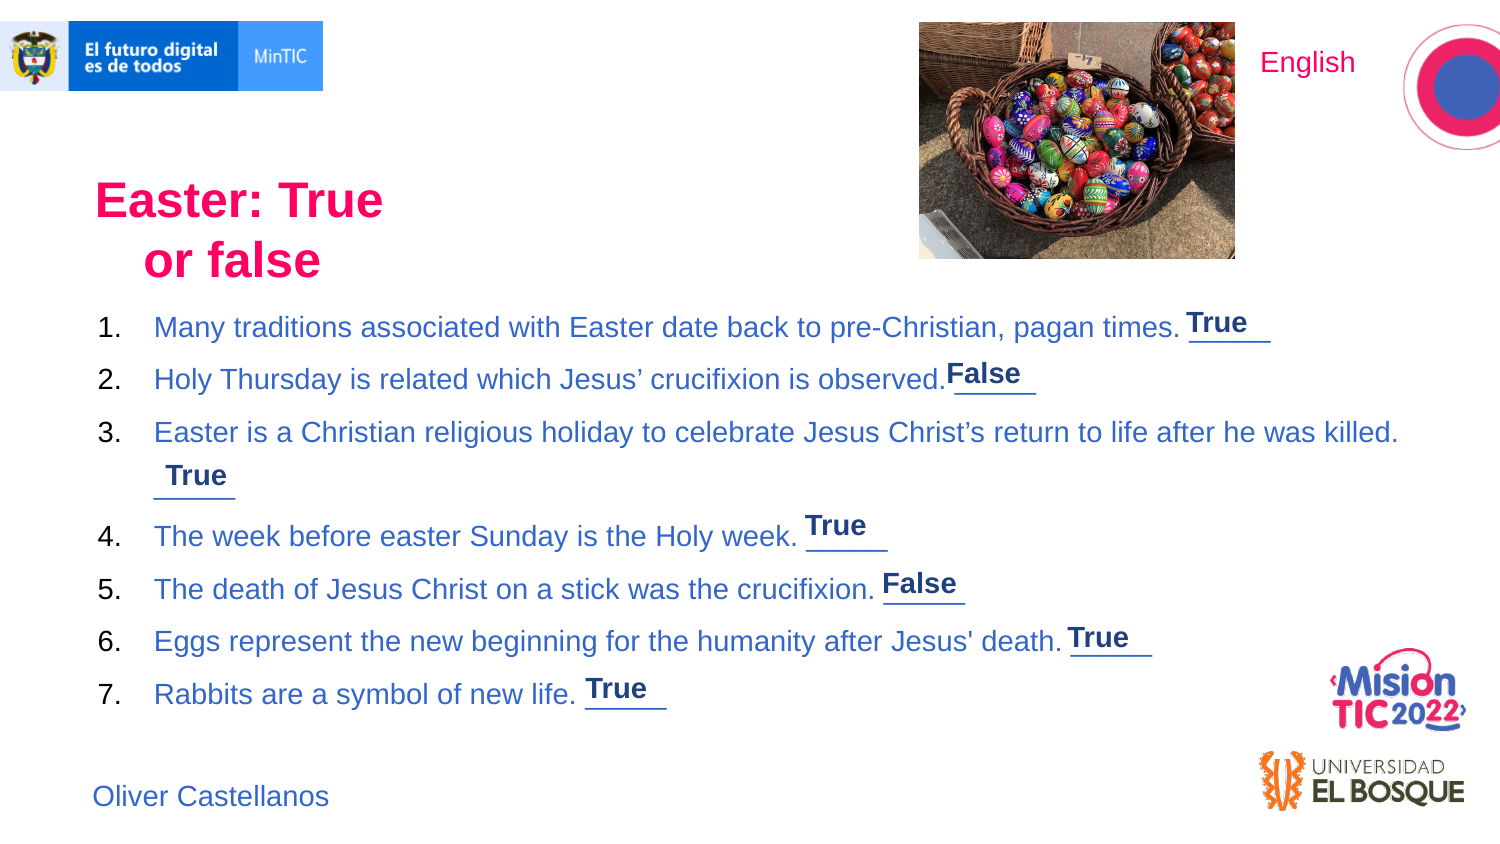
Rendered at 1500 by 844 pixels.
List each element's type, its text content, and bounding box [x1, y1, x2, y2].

text_box True [150, 448, 243, 499]
picture [1404, 25, 1500, 149]
picture [1240, 648, 1488, 827]
picture [919, 22, 1235, 260]
text_box True [790, 499, 882, 549]
text_box True [570, 661, 663, 712]
text_box False [931, 346, 1037, 397]
text_box False [867, 556, 972, 607]
text_box True [1171, 296, 1263, 347]
text_box Many traditions associated with Easter date back to pre-Christian, pagan times. _____ Holy Thursday is related which Jesus’ crucifixion is observed. _____ Easter is a Christian religious holiday to celebrate Jesus Christ’s return to life after he was killed. _____ The week before easter Sunday is the Holy week. _____ The death of Jesus Christ on a stick was the crucifixion. _____ Eggs represent the new beginning for the humanity after Jesus' death. _____ Rabbits are a symbol of new life. _____ [59, 275, 1427, 723]
list Easter: True or false [37, 152, 423, 259]
picture [0, 21, 323, 91]
text_box True [1052, 611, 1145, 661]
